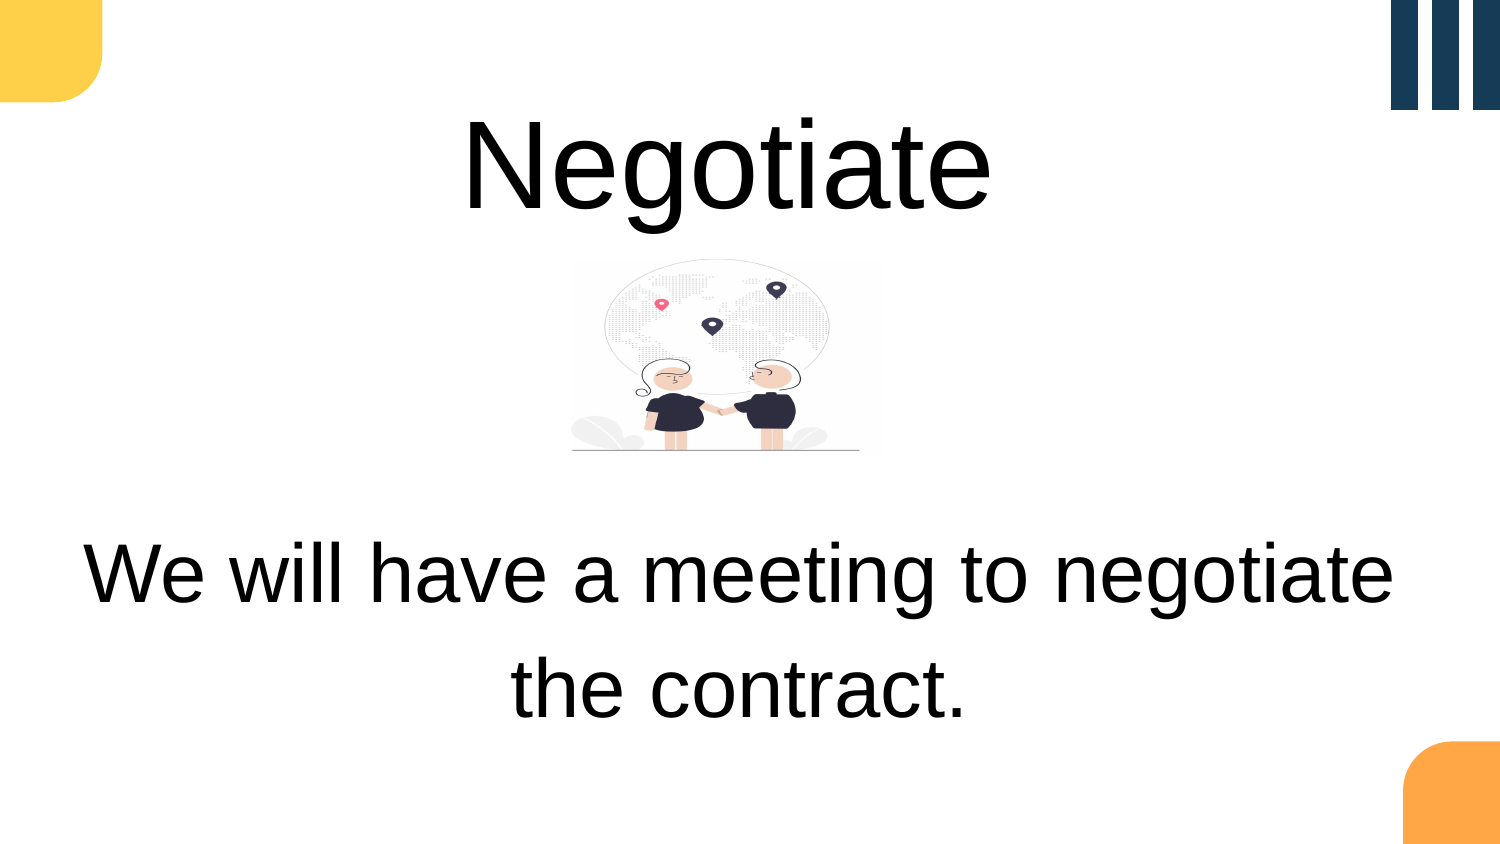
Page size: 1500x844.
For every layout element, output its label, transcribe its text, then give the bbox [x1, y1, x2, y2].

picture [570, 259, 884, 458]
text_box We will have a meeting to negotiate the contract. [30, 489, 1425, 747]
title Negotiate [52, 69, 1403, 228]
